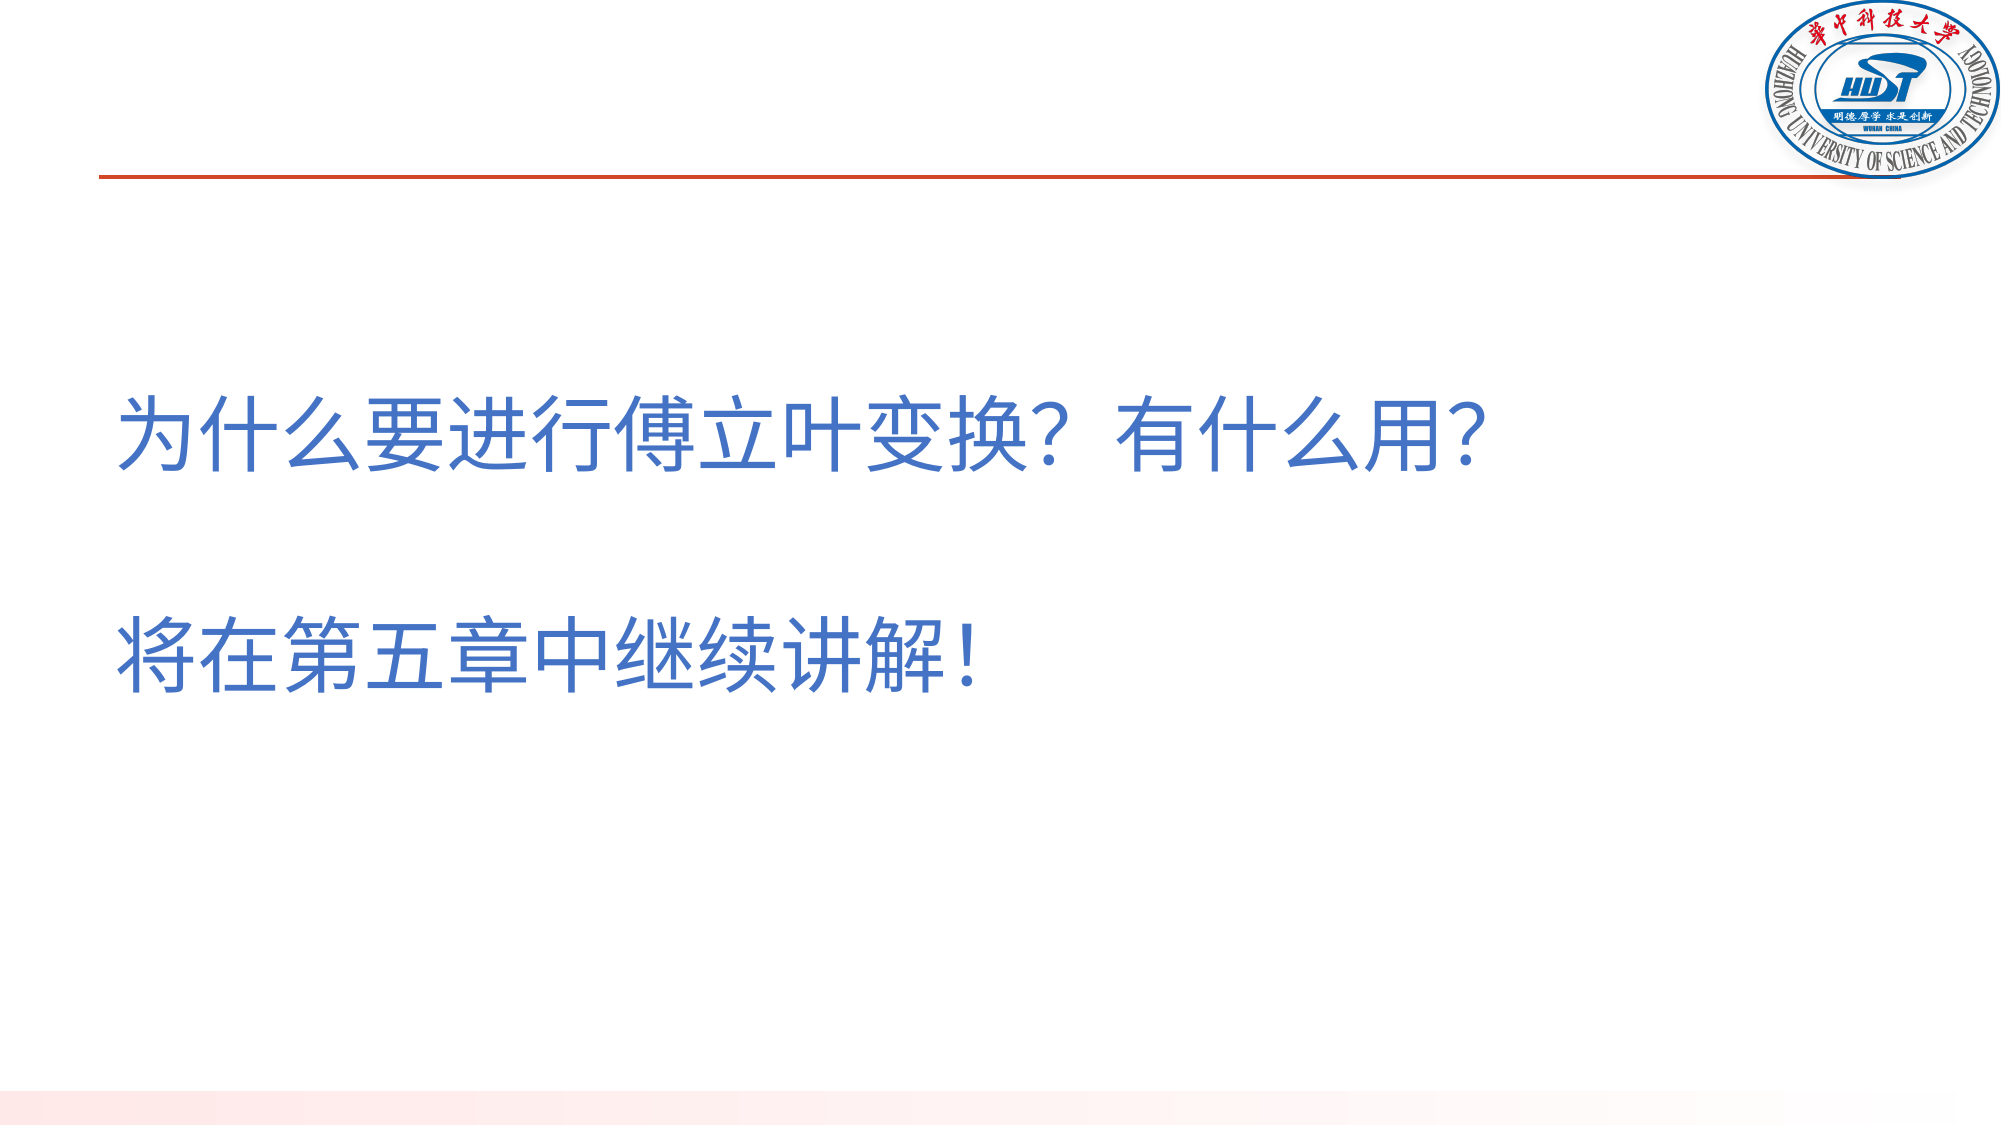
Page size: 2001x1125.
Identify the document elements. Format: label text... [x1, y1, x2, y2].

picture [1765, 0, 2000, 179]
list 为什么要进行傅立叶变换？有什么用？ 将在第五章中继续讲解！ [99, 385, 1901, 837]
